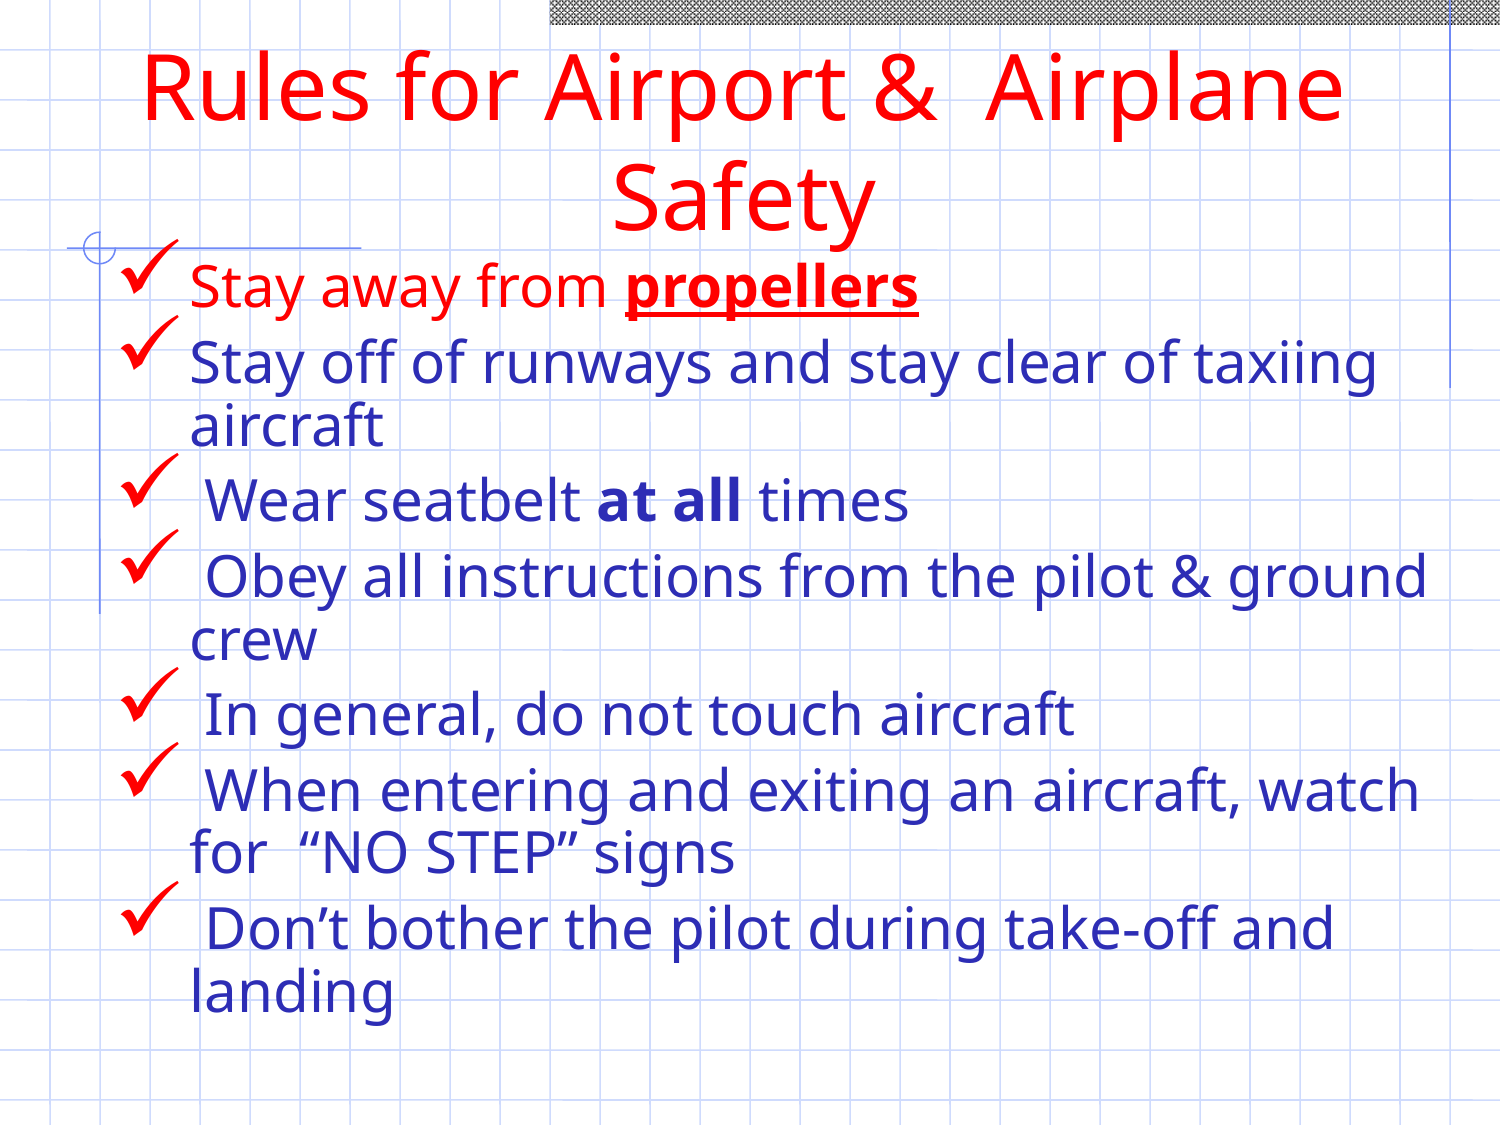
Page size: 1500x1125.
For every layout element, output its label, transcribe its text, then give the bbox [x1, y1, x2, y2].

text_box Rules for Airport & Airplane Safety [37, 68, 1450, 256]
picture [1451, 0, 1500, 25]
text_box Stay away from propellers Stay off of runways and stay clear of taxiing aircraft Wear seatbelt at all times Obey all instructions from the pilot & ground crew In general, do not touch aircraft When entering and exiting an aircraft, watch for “NO STEP” signs Don’t bother the pilot during take-off and landing [99, 249, 1450, 1050]
picture [549, 0, 1449, 25]
